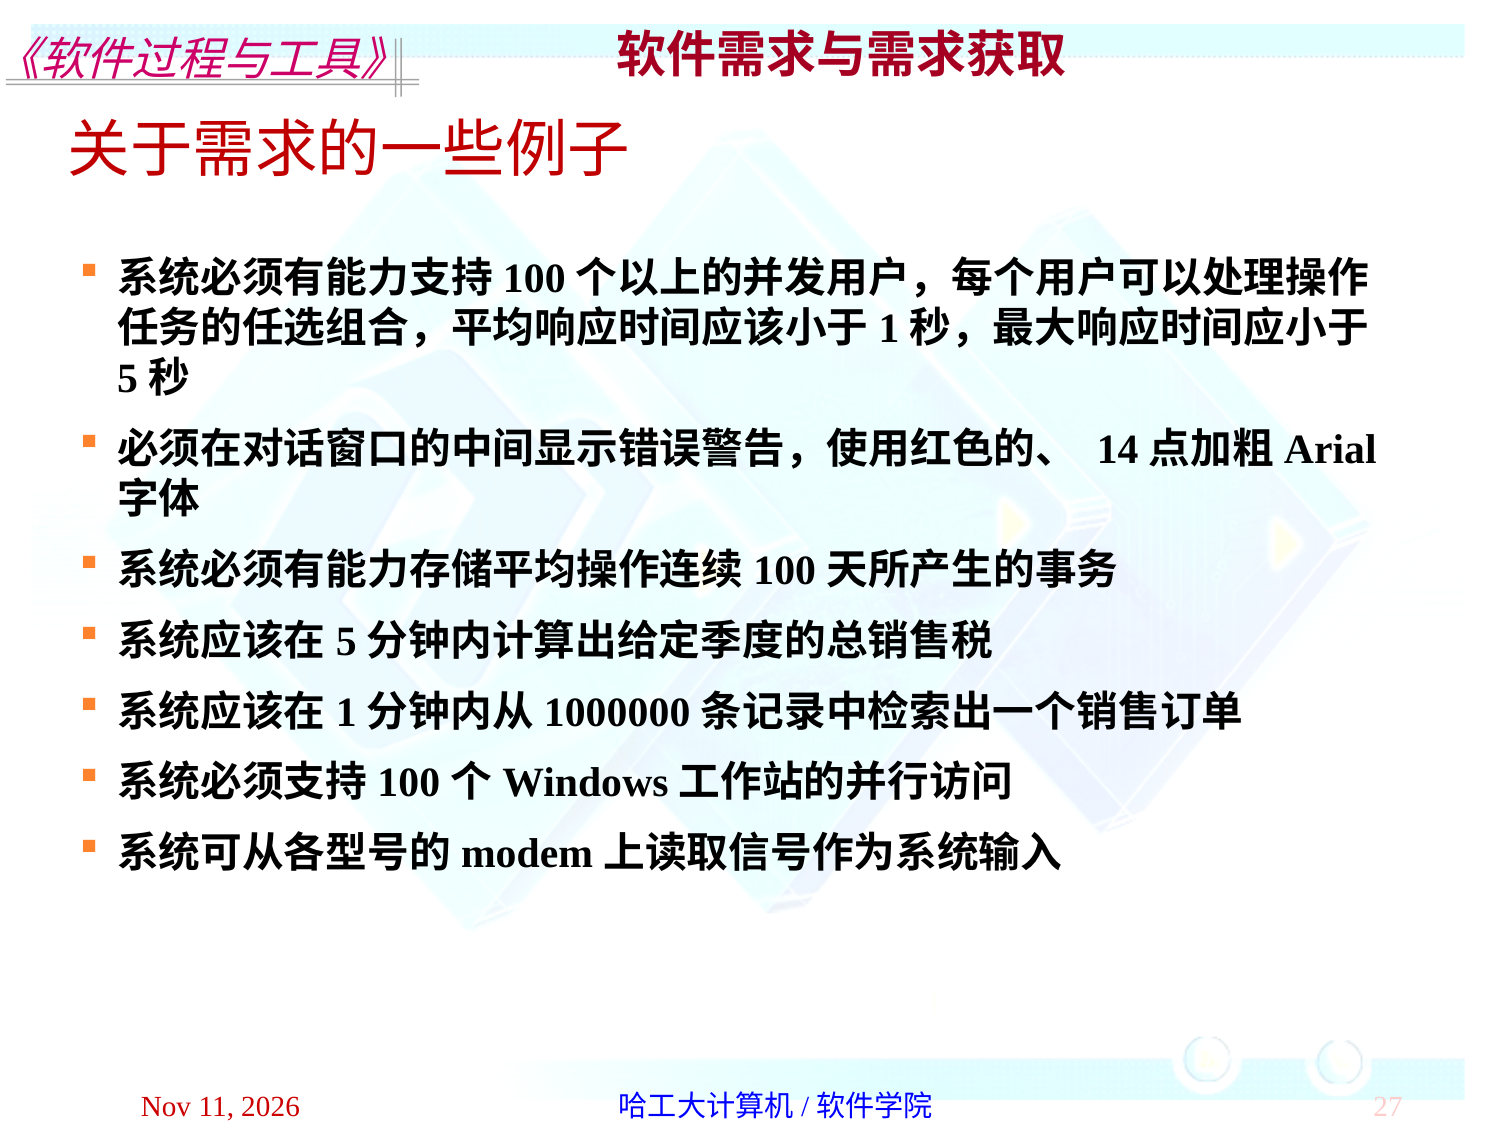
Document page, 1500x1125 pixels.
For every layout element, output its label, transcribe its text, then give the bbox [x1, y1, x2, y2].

text_box 系统必须有能力支持100个以上的并发用户，每个用户可以处理操作任务的任选组合，平均响应时间应该小于1秒，最大响应时间应小于5秒 必须在对话窗口的中间显示错误警告，使用红色的、 14点加粗Arial字体 系统必须有能力存储平均操作连续100天所产生的事务 系统应该在5分钟内计算出给定季度的总销售税 系统应该在1分钟内从1000000条记录中检索出一个销售订单 系统必须支持100个Windows工作站的并行访问 系统可从各型号的modem上读取信号作为系统输入 [64, 243, 1412, 1083]
text_box 关于需求的一些例子 [53, 101, 1447, 209]
text_box 软件需求与需求获取 [389, 15, 1294, 90]
